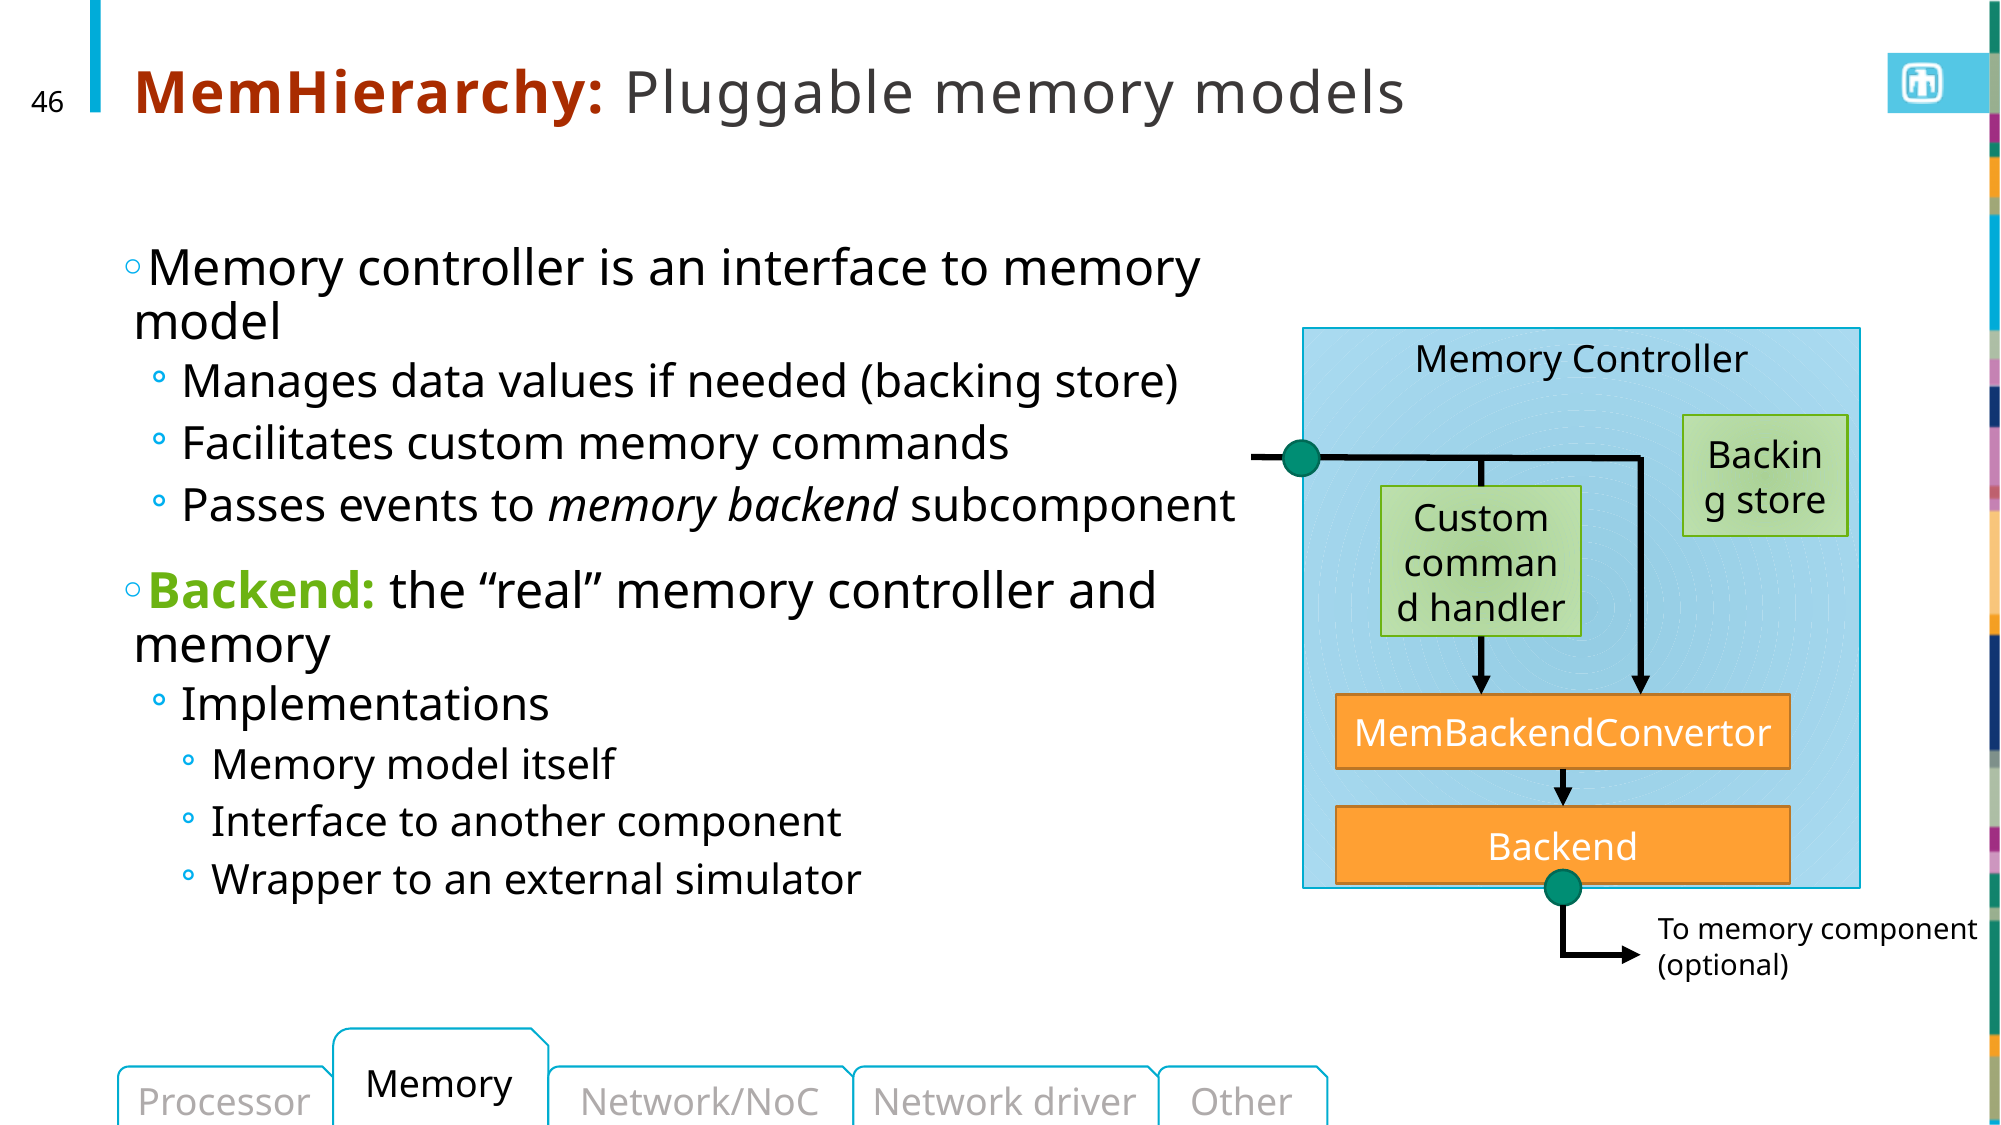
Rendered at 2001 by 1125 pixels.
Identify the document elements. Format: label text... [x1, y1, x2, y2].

text_box Memory [332, 1027, 550, 1125]
text_box Network/NoC [547, 1065, 852, 1125]
picture [1990, 990, 1999, 1120]
text_box Other [1157, 1065, 1329, 1125]
title MemHierarchy: Pluggable memory models [118, 39, 1769, 133]
picture [1990, 1, 1999, 215]
list Memory controller is an interface to memory model Manages data values if needed (backing store) Facilitates custom memory commands Passes events to memory backend subcomponent Backend: the “real” memory controller and memory Implementations Memory model itself Interface to another component Wrapper to an external simulator [118, 234, 1252, 1000]
text_box Processor [117, 1065, 332, 1125]
slide_number 46 [10, 73, 80, 133]
picture [1901, 62, 1944, 104]
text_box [1250, 327, 2000, 990]
text_box Network driver [852, 1065, 1160, 1125]
